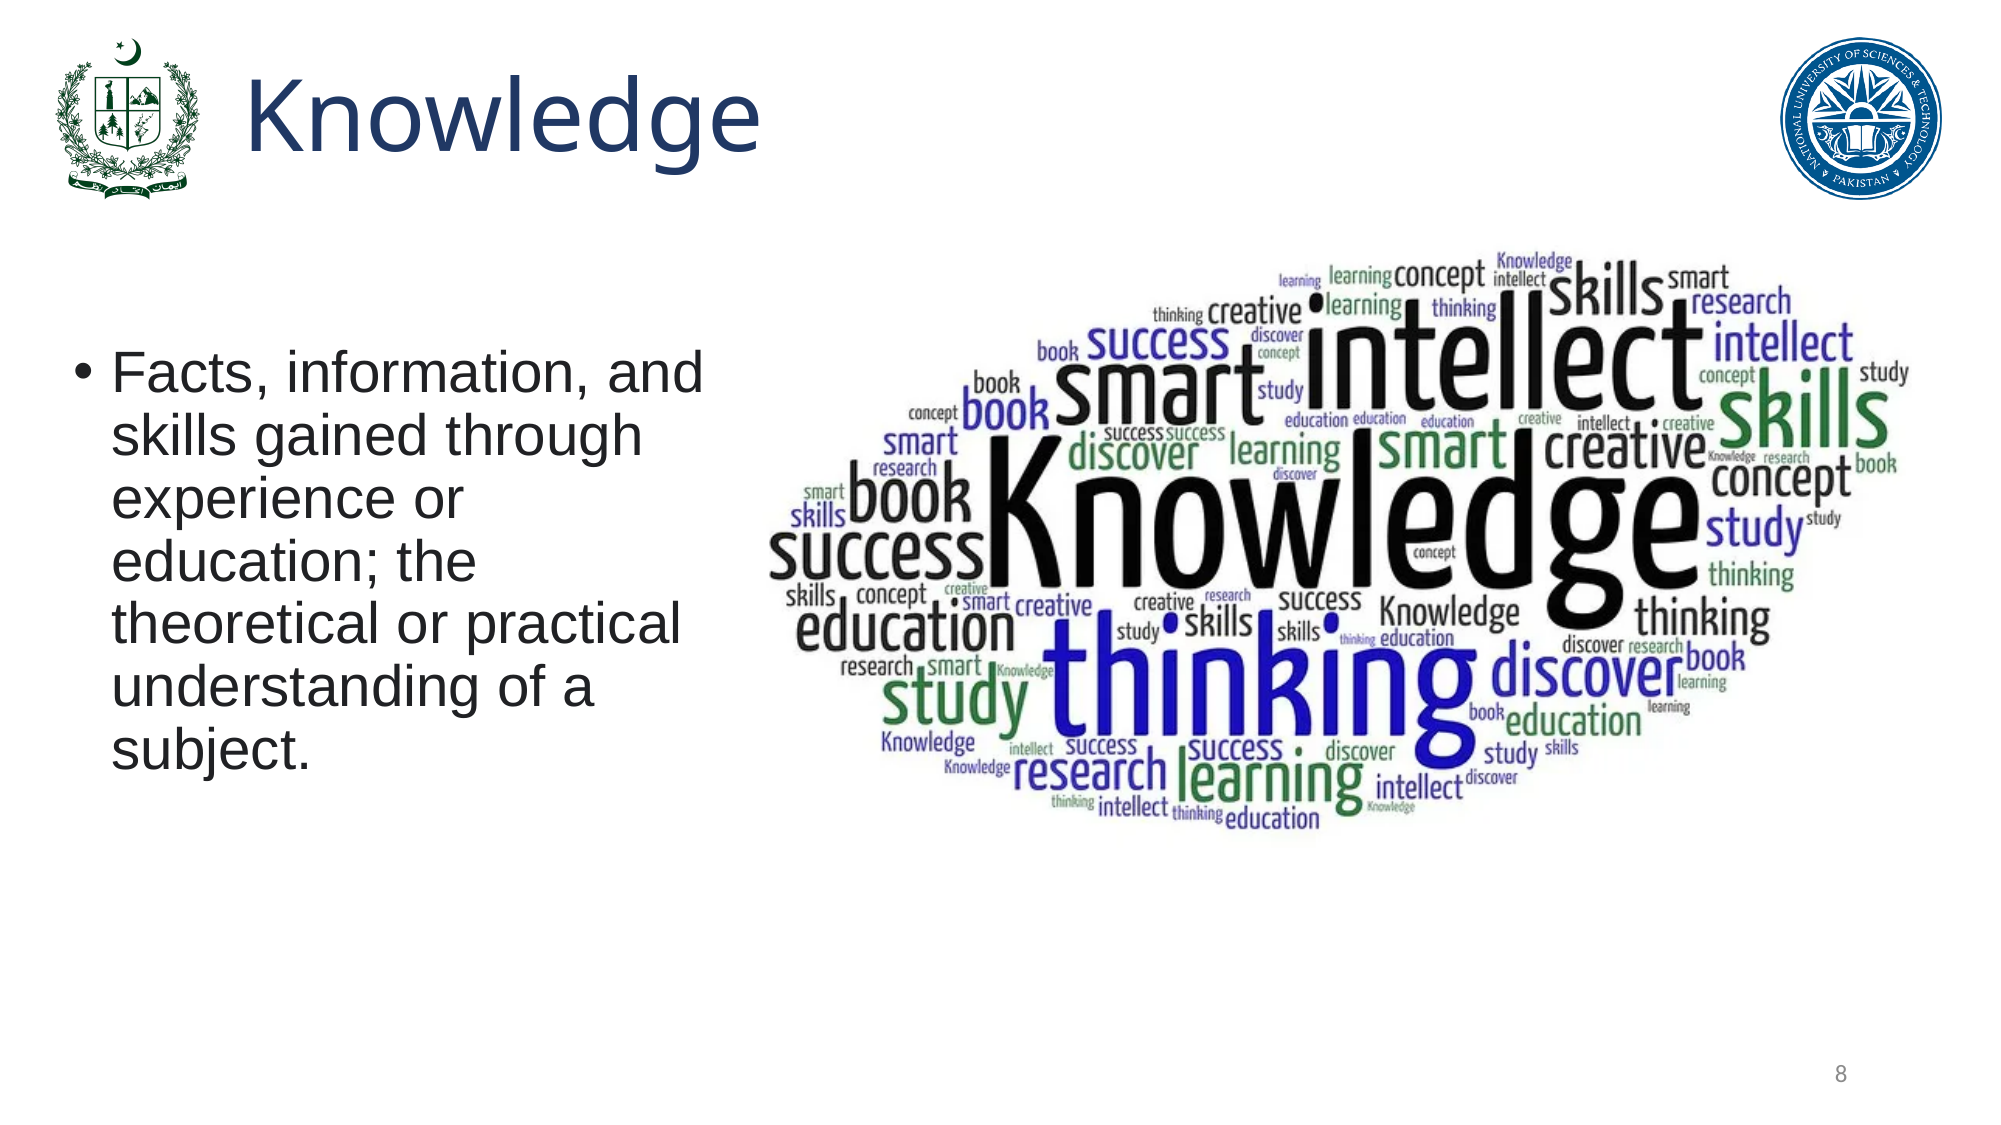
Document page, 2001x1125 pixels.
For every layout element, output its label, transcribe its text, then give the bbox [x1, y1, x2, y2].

text_box Facts, information, and skills gained through experience or education; the theoretical or practical understanding of a subject. [58, 334, 759, 1103]
title Knowledge [227, 9, 1753, 228]
picture [1780, 37, 1942, 200]
picture [55, 38, 200, 200]
picture [720, 227, 1960, 851]
slide_number 8 [1412, 1042, 1863, 1103]
